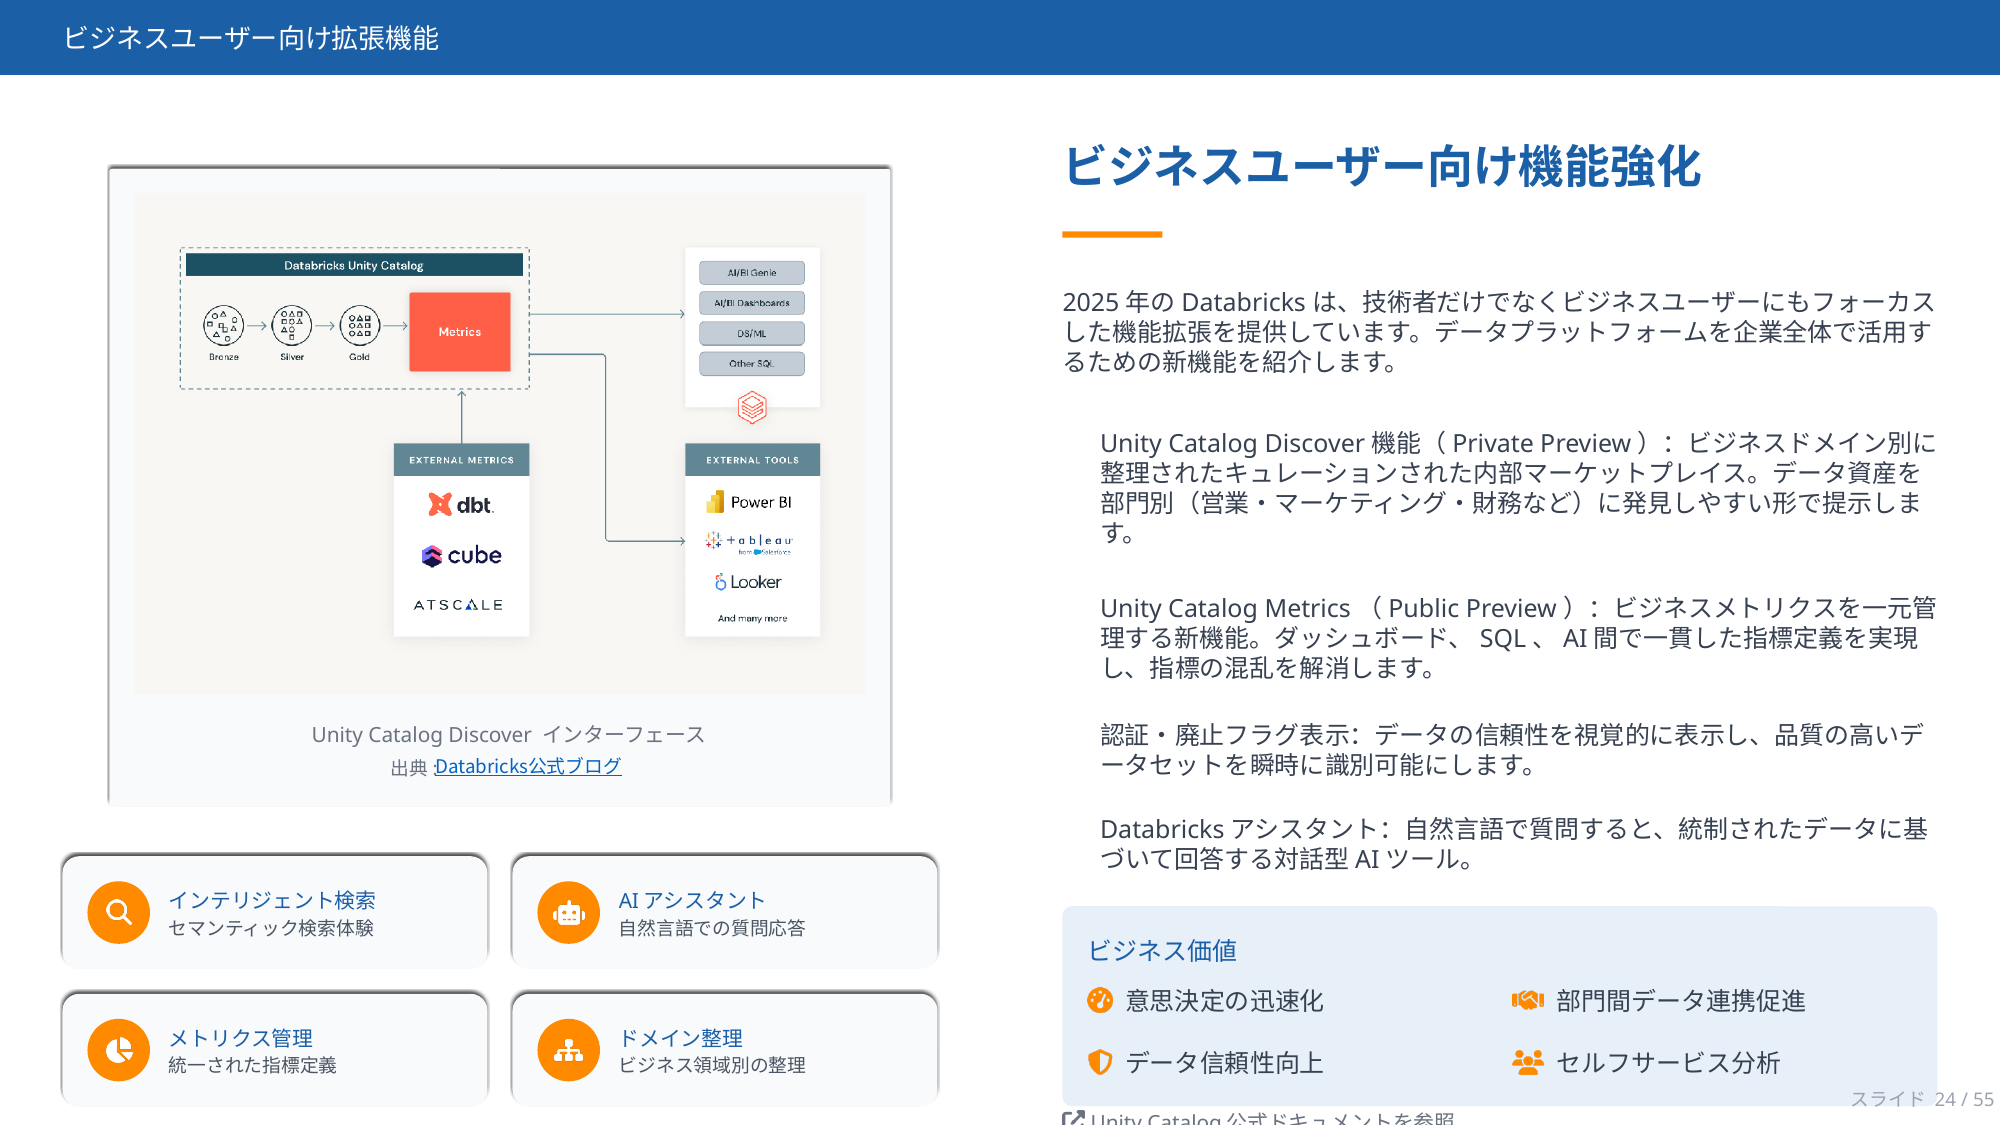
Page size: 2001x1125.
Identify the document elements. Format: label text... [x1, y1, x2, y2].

text_box [512, 993, 938, 1107]
picture [1087, 1049, 1113, 1075]
text_box ビジネスユーザー向け拡張機能 [62, 17, 478, 58]
text_box [62, 856, 488, 969]
text_box 出典: [385, 754, 427, 782]
text_box [87, 1018, 151, 1082]
text_box ビジネス価値 [1087, 931, 1258, 969]
text_box ビジネス領域別の整理 [618, 1051, 822, 1079]
text_box 認証・廃止フラグ表示：データの信頼性を視覚的に表示し、品質の高いデータセットを瞬時に識別可能にします。 [1099, 712, 1946, 788]
text_box [62, 993, 488, 1107]
picture [1087, 987, 1113, 1013]
text_box [1062, 906, 1938, 1107]
picture [1512, 987, 1544, 1013]
text_box Databricks公式ブログ [427, 754, 630, 782]
picture [554, 1037, 583, 1063]
picture [553, 899, 585, 925]
text_box AIアシスタント [618, 884, 787, 914]
text_box [537, 881, 601, 944]
picture [1512, 1049, 1544, 1075]
picture [134, 193, 866, 694]
text_box セマンティック検索体験 [168, 914, 390, 941]
text_box [109, 168, 891, 807]
text_box [0, 0, 2000, 75]
text_box Databricksアシスタント：自然言語で質問すると、統制されたデータに基づいて回答する対話型AIツール。 [1099, 806, 1943, 882]
text_box 2025年のDatabricksは、技術者だけでなくビジネスユーザーにもフォーカスした機能拡張を提供しています。データプラットフォームを企業全体で活用するための新機能を紹介します。 [1062, 274, 1954, 388]
text_box 自然言語での質問応答 [618, 914, 822, 941]
text_box [537, 1018, 601, 1082]
picture [106, 899, 132, 925]
text_box [0, 75, 2000, 1125]
text_box Unity Catalog公式ドキュメントを参照 [1090, 1106, 1486, 1125]
text_box 意思決定の迅速化 [1125, 981, 1346, 1019]
picture [1062, 1110, 1085, 1125]
text_box Unity Catalog Discover インターフェース [296, 718, 721, 751]
text_box メトリクス管理 [168, 1021, 339, 1051]
text_box スライド 24 / 55 [1850, 1085, 2000, 1113]
text_box 統一された指標定義 [168, 1051, 354, 1079]
picture [104, 1037, 133, 1063]
text_box Unity Catalog Discover機能（Private Preview）：ビジネスドメイン別に整理されたキュレーションされた内部マーケットプレイス。データ資産を部門別（営業・マーケティング・財務など）に発見しやすい形で提示します。 [1099, 412, 1943, 563]
text_box [1062, 231, 1163, 238]
text_box [87, 881, 151, 944]
text_box セルフサービス分析 [1556, 1043, 1802, 1082]
text_box ドメイン整理 [618, 1021, 767, 1051]
text_box [512, 856, 938, 969]
text_box インテリジェント検索 [168, 884, 404, 916]
text_box Unity Catalog Metrics（Public Preview）：ビジネスメトリクスを一元管理する新機能。ダッシュボード、SQL、AI間で一貫した指標定義を実現し、指標の混乱を解消します。 [1099, 581, 1938, 694]
text_box 部門間データ連携促進 [1556, 981, 1827, 1019]
text_box データ信頼性向上 [1125, 1043, 1346, 1082]
text_box ビジネスユーザー向け機能強化 [1062, 131, 1754, 201]
